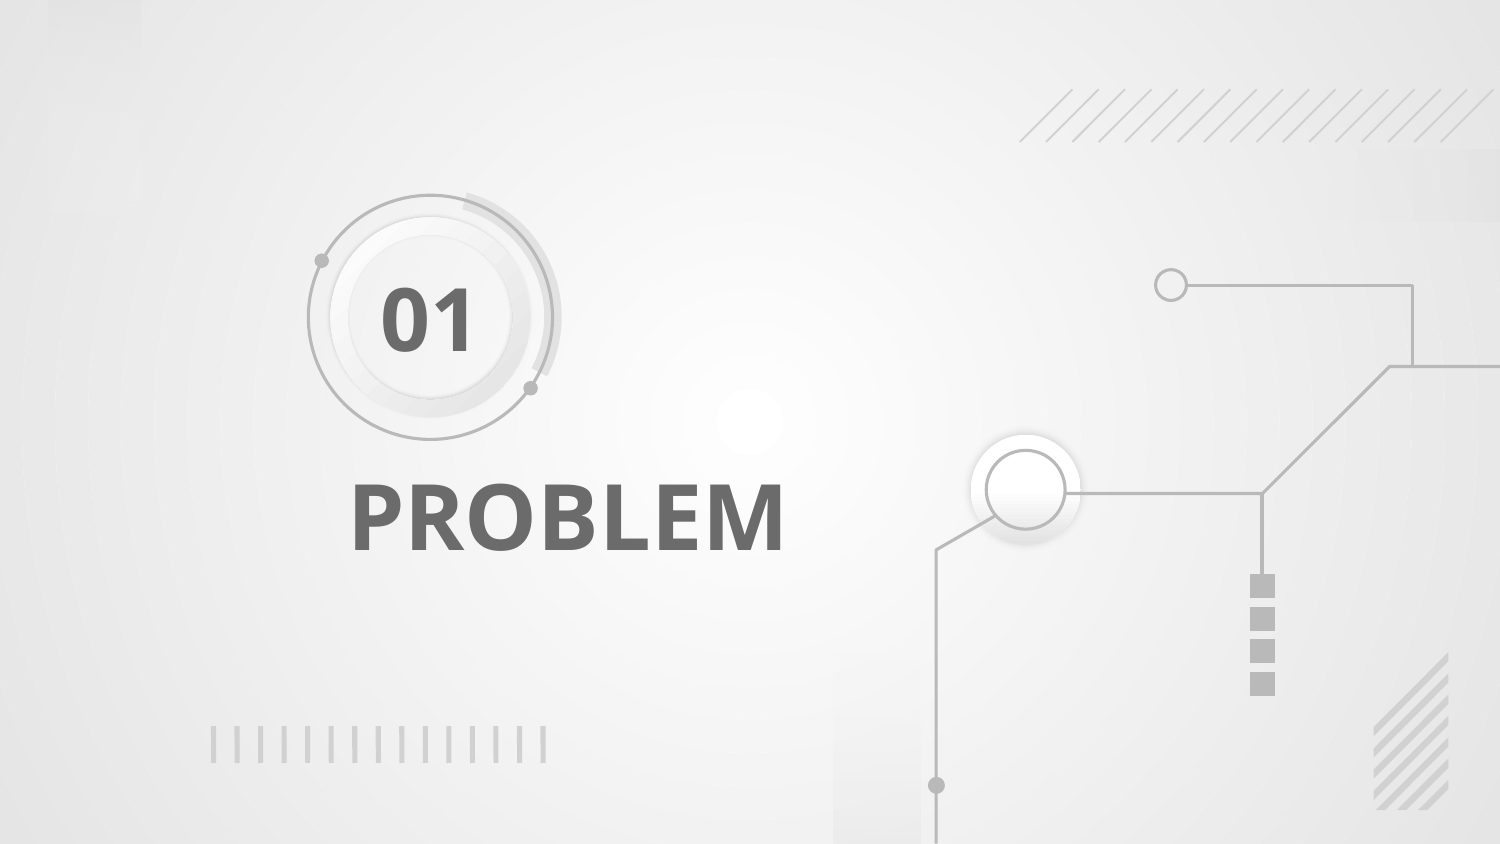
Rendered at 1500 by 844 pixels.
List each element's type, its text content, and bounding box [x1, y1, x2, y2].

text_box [210, 725, 546, 764]
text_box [927, 269, 1500, 844]
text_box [274, 158, 591, 475]
title PROBLEM [116, 445, 922, 584]
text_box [1018, 88, 1495, 143]
